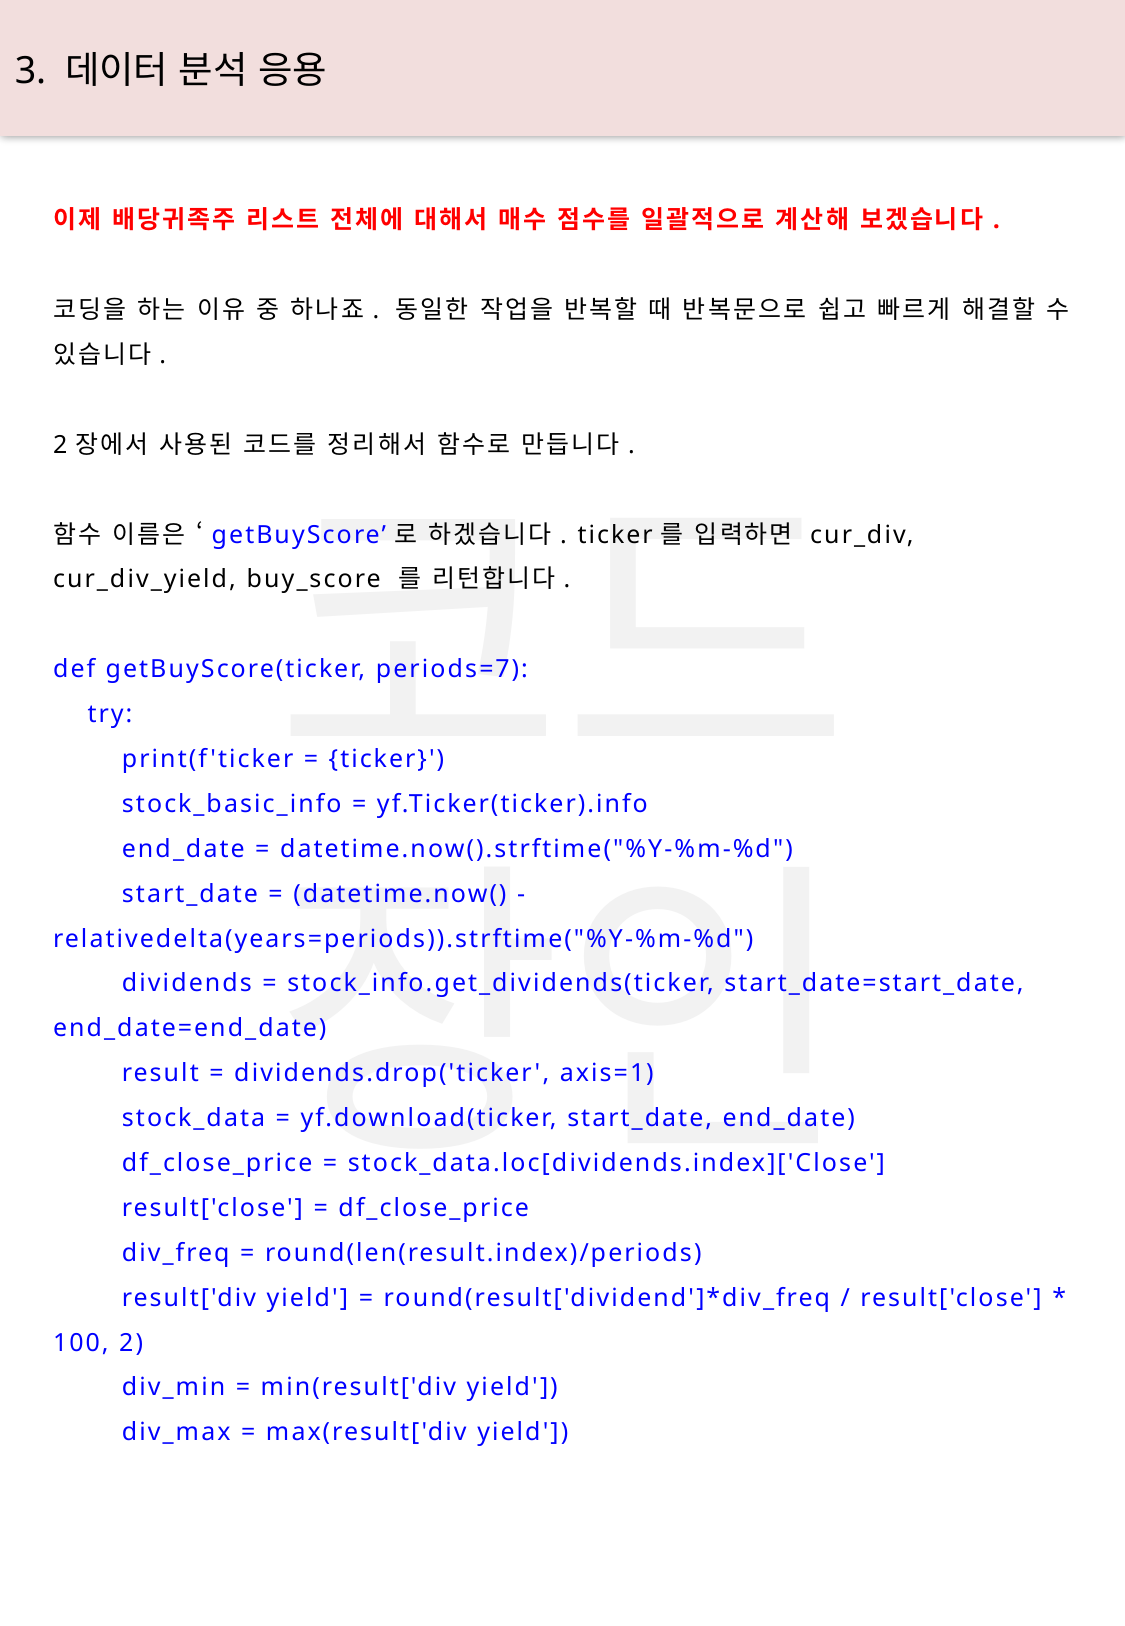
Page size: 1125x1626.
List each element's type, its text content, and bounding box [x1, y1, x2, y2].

text_box 이제 배당귀족주 리스트 전체에 대해서 매수 점수를 일괄적으로 계산해 보겠습니다. 코딩을 하는 이유 중 하나죠. 동일한 작업을 반복할 때 반복문으로 쉽고 빠르게 해결할 수 있습니다. 2장에서 사용된 코드를 정리해서 함수로 만듭니다. 함수 이름은 ‘getBuyScore’로 하겠습니다. ticker를 입력하면 cur_div, cur_div_yield, buy_score 를 리턴합니다. def getBuyScore(ticker, periods=7): try: print(f'ticker = {ticker}') stock_basic_info = yf.Ticker(ticker).info end_date = datetime.now().strftime("%Y-%m-%d") start_date = (datetime.now() - relativedelta(years=periods)).strftime("%Y-%m-%d") dividends = stock_info.get_dividends(ticker, start_date=start_date, end_date=end_date) result = dividends.drop('ticker', axis=1) stock_data = yf.download(ticker, start_date, end_date) df_close_price = stock_data.loc[dividends.index]['Close'] result['close'] = df_close_price div_freq = round(len(result.index)/periods) result['div yield'] = round(result['dividend']*div_freq / result['close'] * 100, 2) div_min = min(result['div yield']) div_max = max(result['div yield']) [38, 181, 1087, 1588]
text_box 3. 데이터 분석 응용 [0, 0, 1125, 136]
